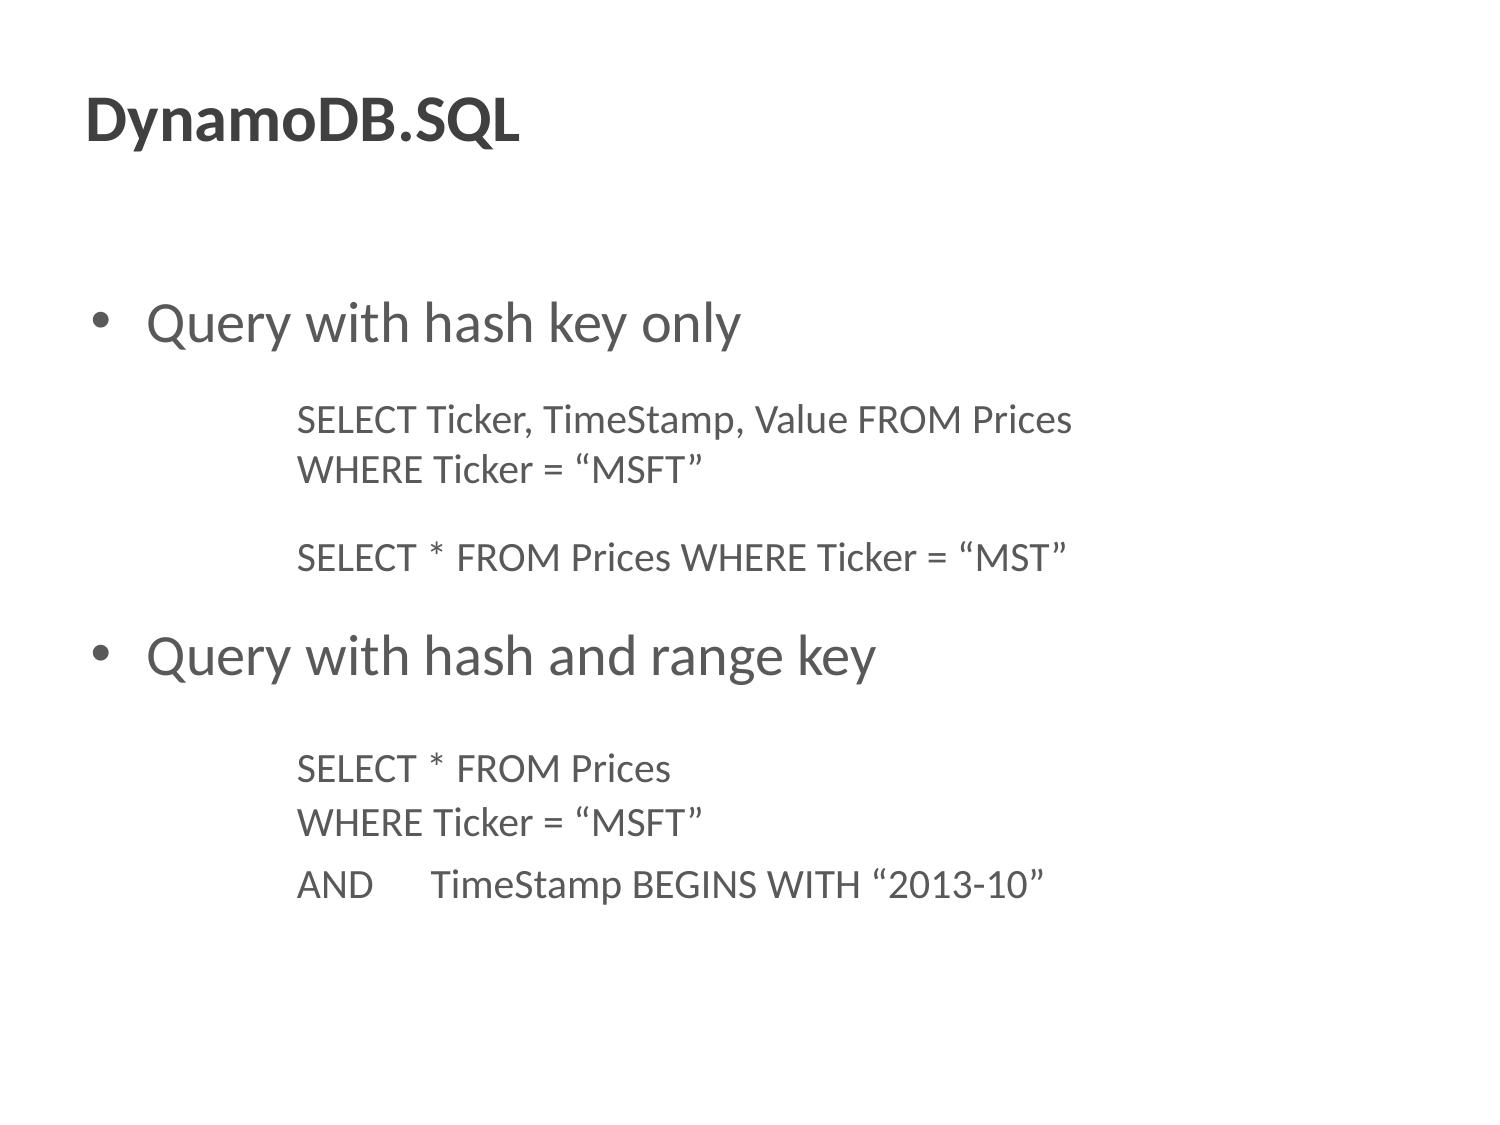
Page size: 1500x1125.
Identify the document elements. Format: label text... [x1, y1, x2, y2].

list Query with hash key only SELECT Ticker, TimeStamp, Value FROM Prices WHERE Ticker = “MSFT” SELECT * FROM Prices WHERE Ticker = “MST” Query with hash and range key SELECT * FROM Prices WHERE Ticker = “MSFT” AND TimeStamp BEGINS WITH “2013-10” [75, 277, 1426, 1005]
title DynamoDB.SQL [70, 67, 1421, 155]
